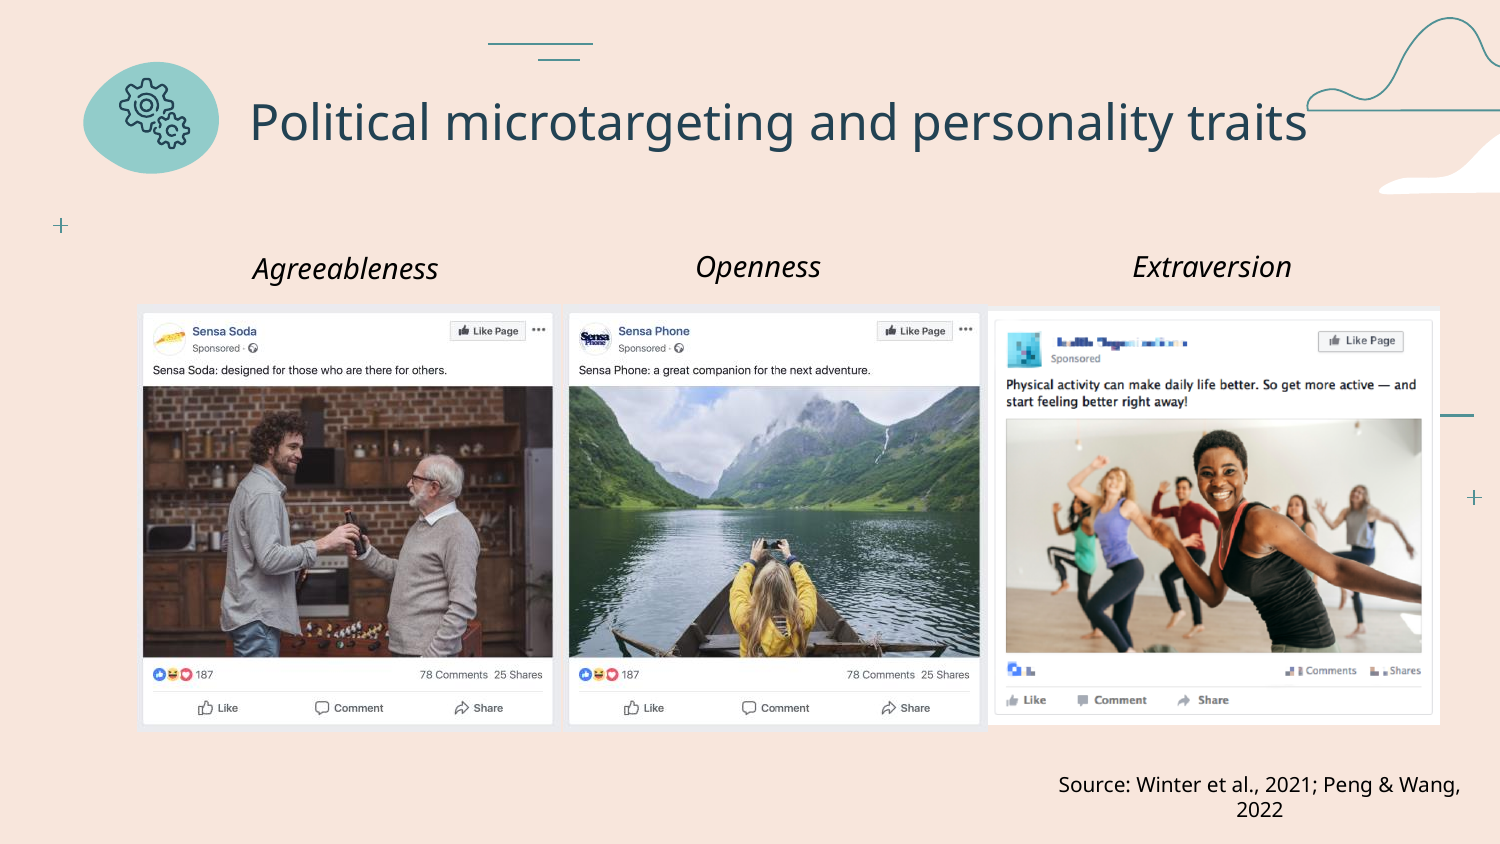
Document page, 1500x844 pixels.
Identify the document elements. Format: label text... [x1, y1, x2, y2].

title Political microtargeting and personality traits [234, 86, 1397, 150]
text_box Openness [632, 240, 885, 291]
picture [563, 304, 1441, 732]
text_box Extraversion [1086, 240, 1339, 291]
picture [136, 304, 562, 732]
text_box Agreeableness [220, 242, 473, 293]
text_box [860, 133, 1423, 194]
text_box Source: Winter et al., 2021; Peng & Wang, 2022 [1019, 764, 1500, 830]
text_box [82, 61, 227, 175]
